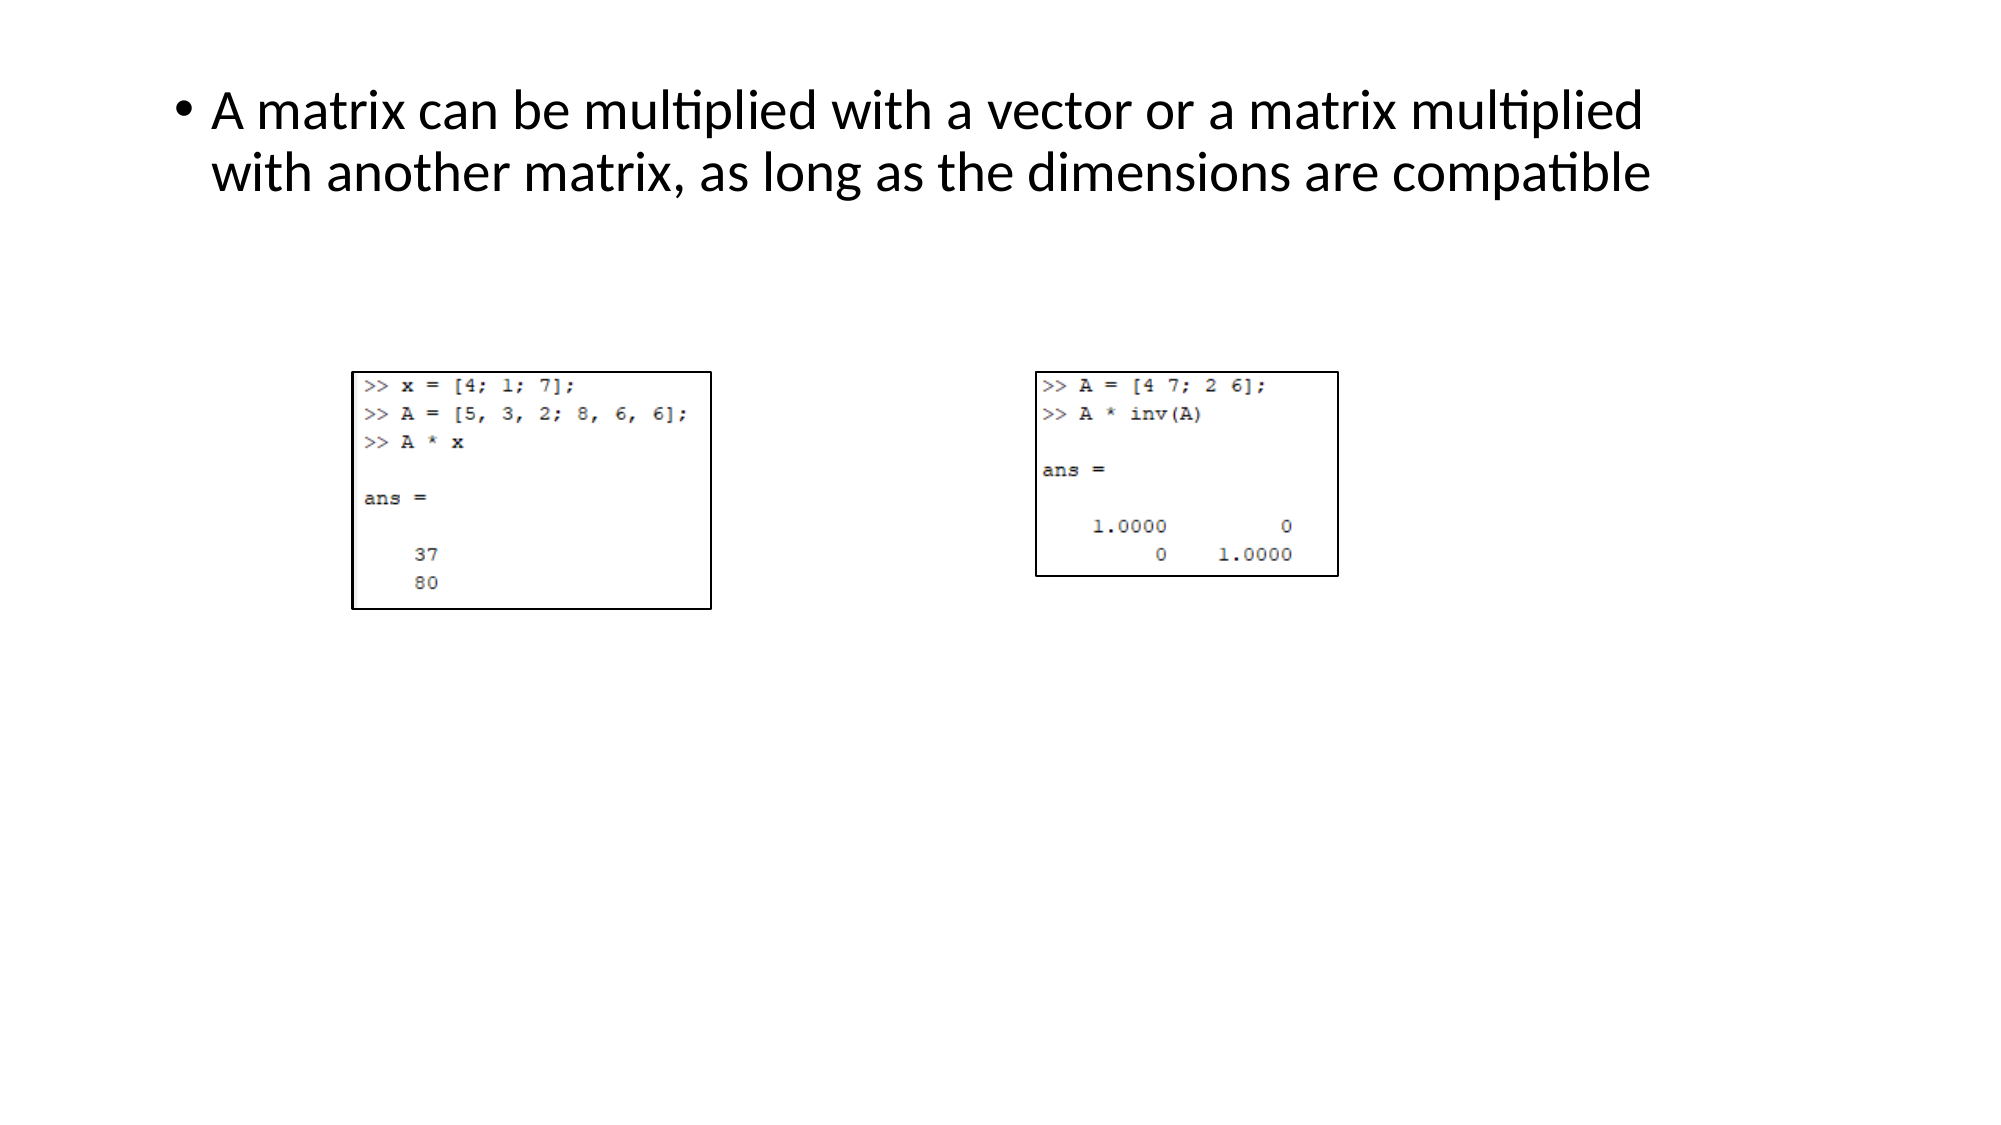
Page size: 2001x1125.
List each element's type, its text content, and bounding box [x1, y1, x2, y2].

picture [1036, 373, 1337, 575]
list A matrix can be multiplied with a vector or a matrix multiplied with another matrix, as long as the dimensions are compatible [159, 72, 1715, 212]
picture [353, 373, 710, 608]
